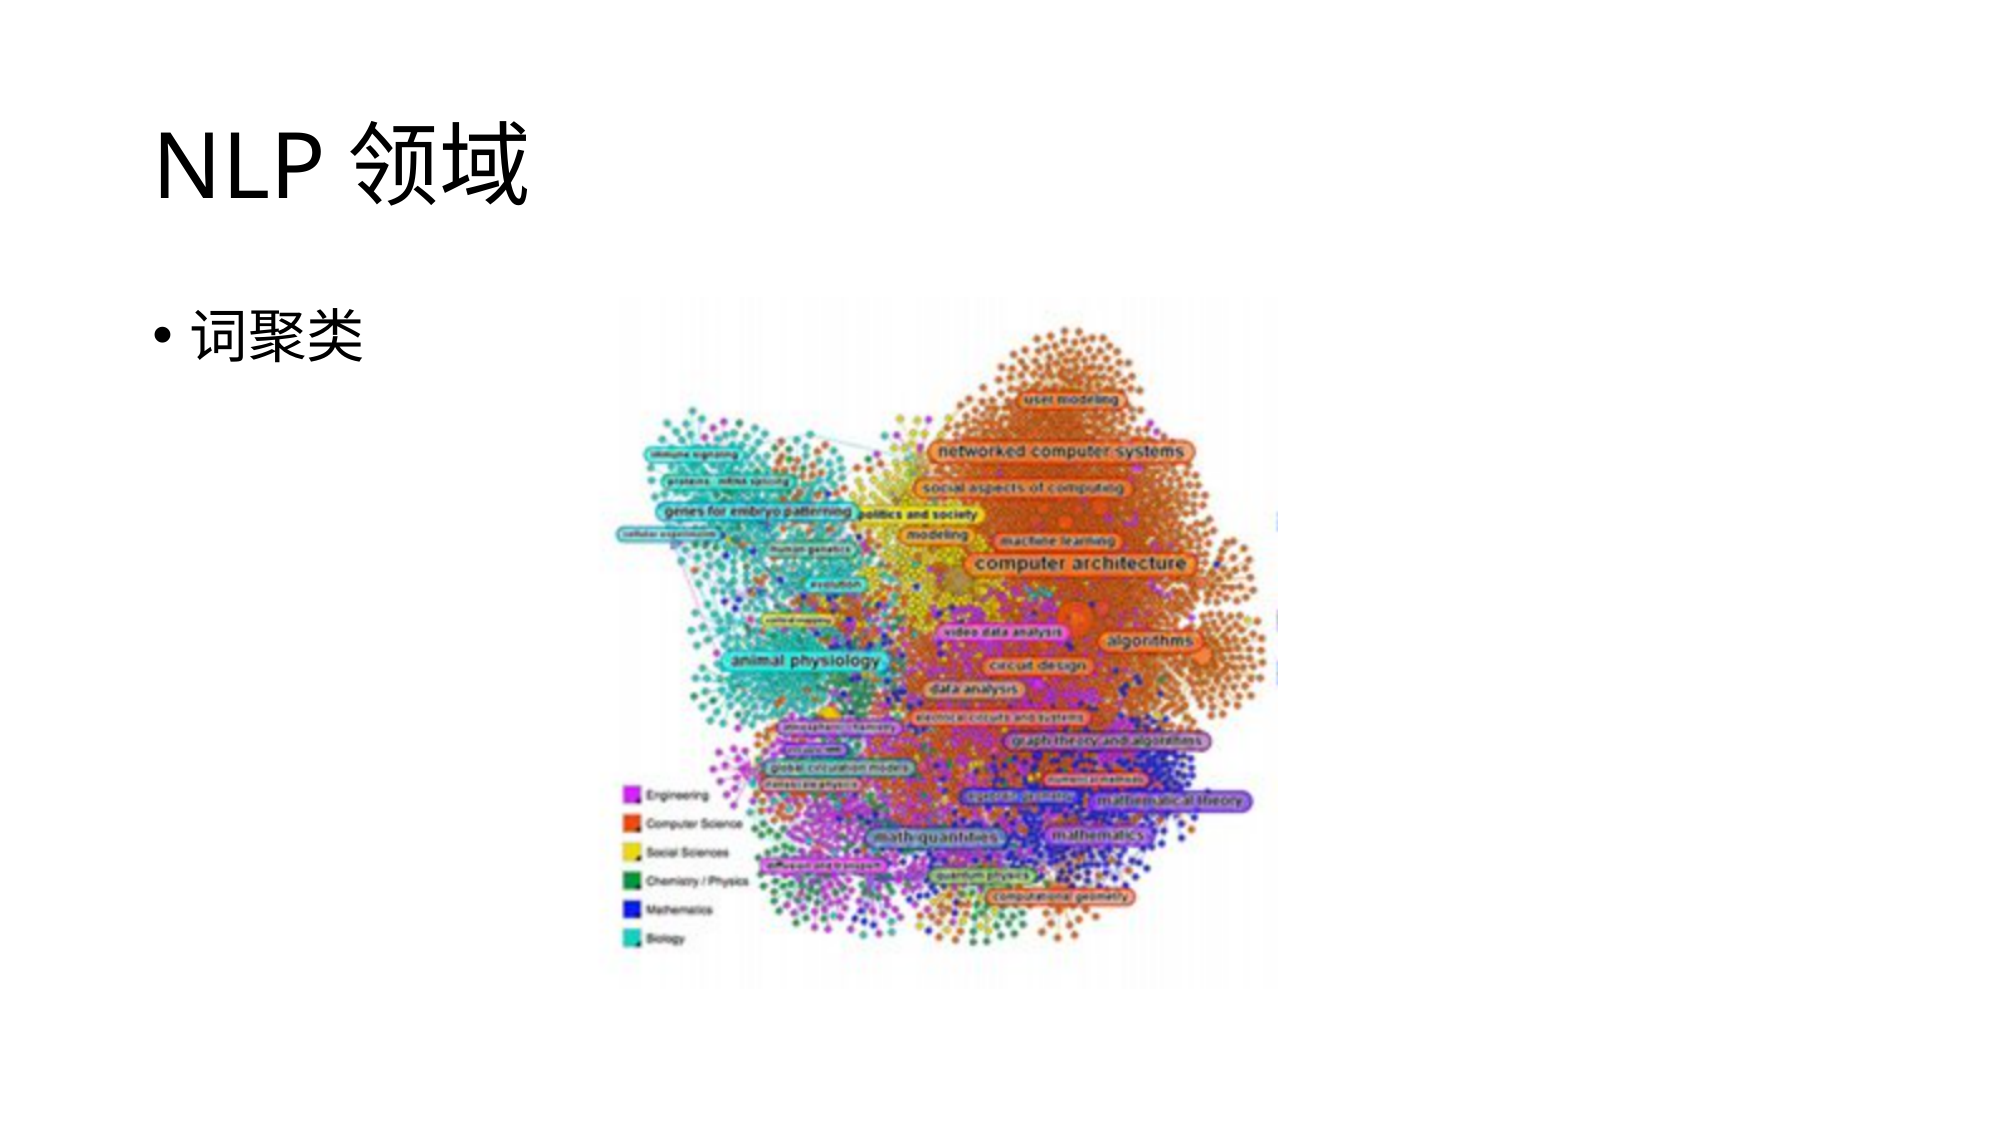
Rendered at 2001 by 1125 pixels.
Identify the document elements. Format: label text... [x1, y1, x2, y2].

title NLP领域 [137, 59, 1863, 278]
picture [542, 297, 1278, 1000]
list 词聚类 [137, 299, 1863, 1014]
